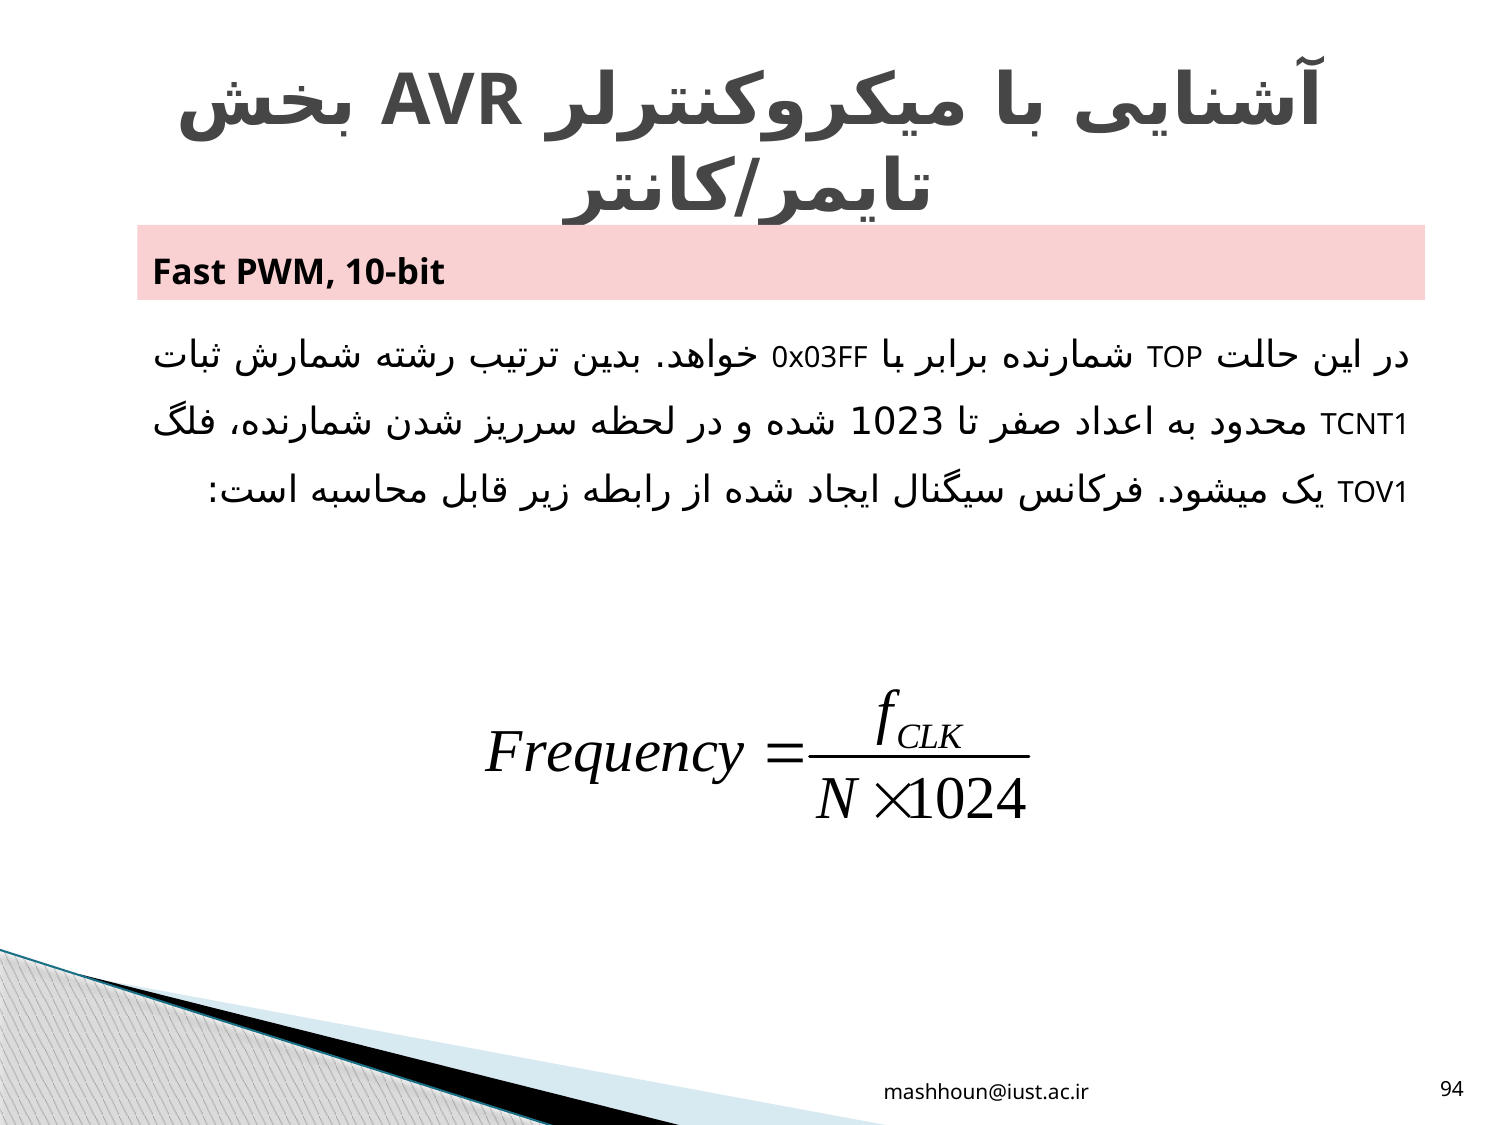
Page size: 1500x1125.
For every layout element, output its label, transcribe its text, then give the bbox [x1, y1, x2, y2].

slide_number 94 [1418, 1051, 1479, 1112]
text_box در این حالت TOP شمارنده برابر با 0x03FF خواهد. بدین ترتیب رشته شمارش ثبات TCNT1 محدود به اعداد صفر تا 1023 شده و در لحظه سرریز شدن شمارنده، فلگ TOV1 یک میشود. فرکانس سیگنال ایجاد شده از رابطه زیر قابل محاسبه است: [137, 299, 1425, 1000]
title آشنایی با میکروکنترلر AVR بخش تایمر/کانتر [75, 45, 1425, 233]
text_box Fast PWM, 10-bit [137, 224, 1425, 299]
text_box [474, 674, 1044, 833]
footer mashhoun@iust.ac.ir [718, 1051, 1105, 1112]
